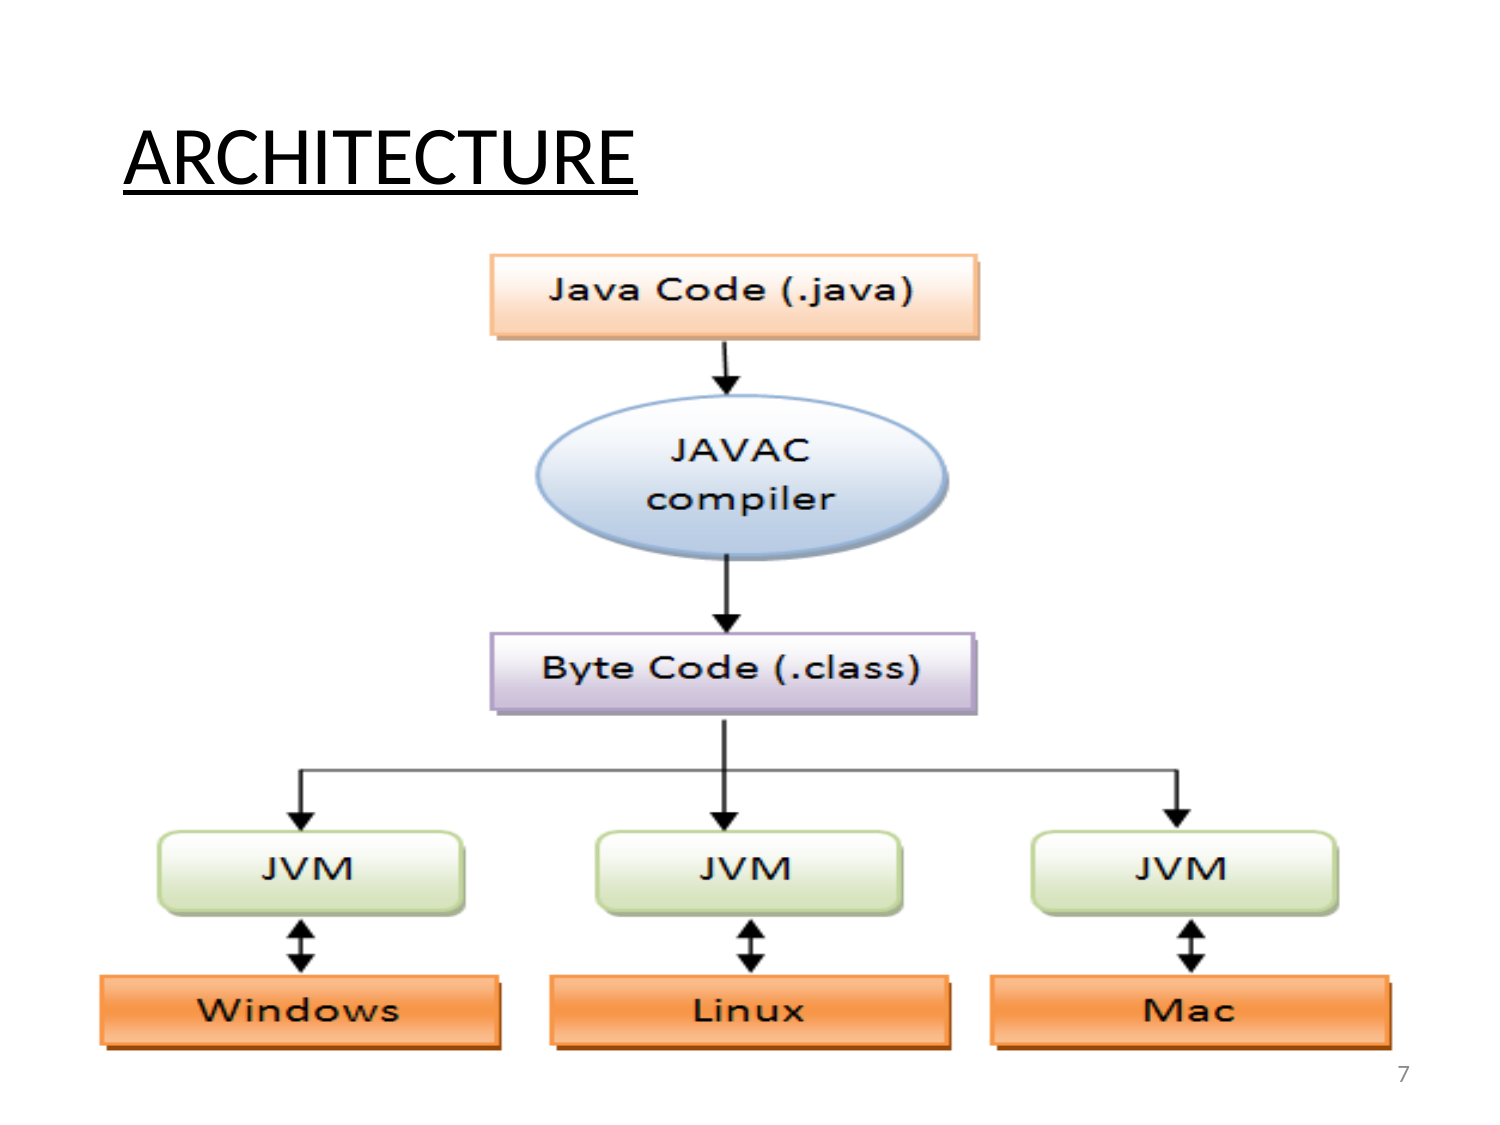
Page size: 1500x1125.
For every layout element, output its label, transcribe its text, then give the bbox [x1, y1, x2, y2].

picture [93, 245, 1407, 1062]
text_box ARCHITECTURE [108, 93, 654, 209]
slide_number 7 [1074, 1042, 1425, 1103]
